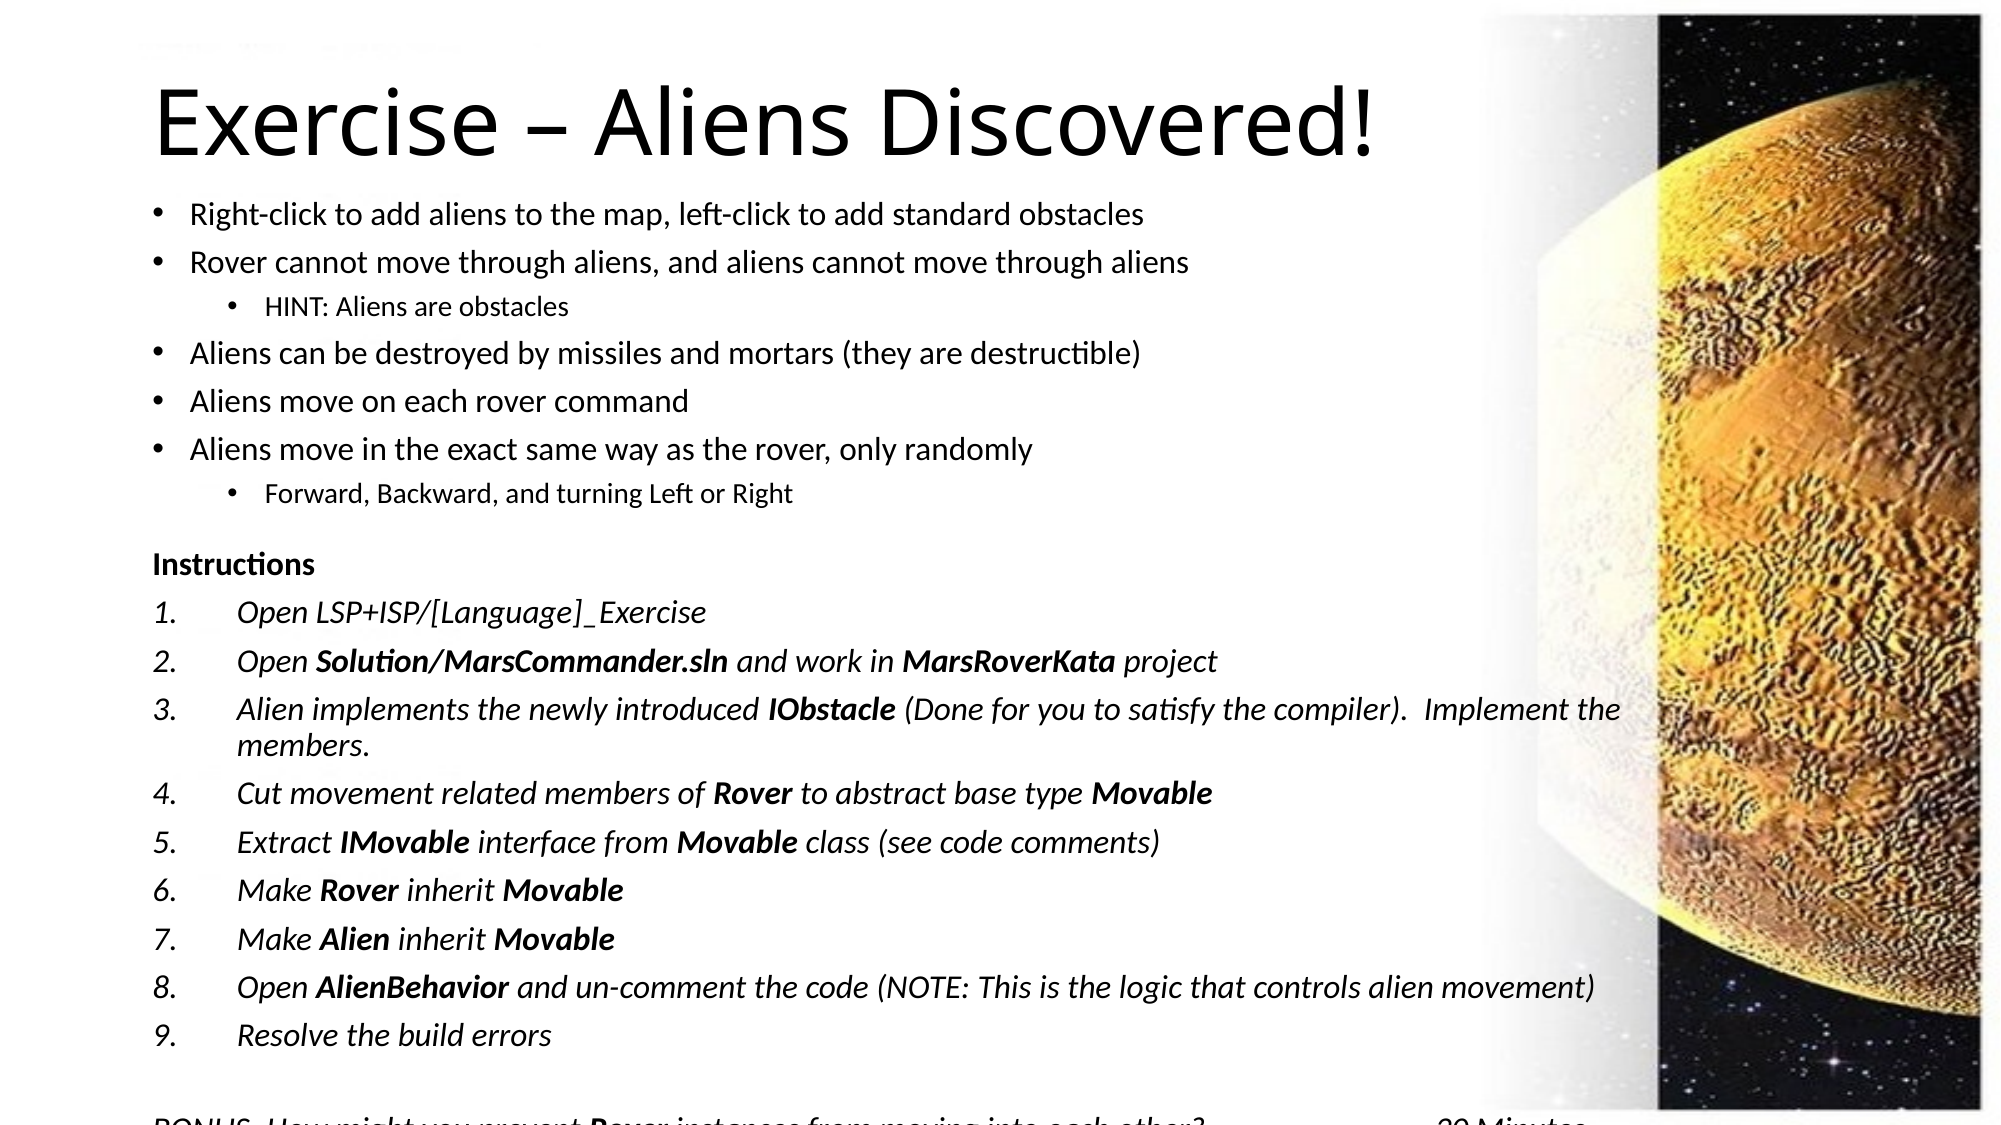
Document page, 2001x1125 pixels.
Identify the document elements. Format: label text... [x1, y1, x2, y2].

title Exercise – Aliens Discovered! [137, 17, 1863, 235]
picture [0, 0, 2001, 1125]
list Right-click to add aliens to the map, left-click to add standard obstacles Rover cannot move through aliens, and aliens cannot move through aliens HINT: Aliens are obstacles Aliens can be destroyed by missiles and mortars (they are destructible) Aliens move on each rover command Aliens move in the exact same way as the rover, only randomly Forward, Backward, and turning Left or Right Instructions Open LSP+ISP/[Language]_Exercise Open Solution/MarsCommander.sln and work in MarsRoverKata project Alien implements the newly introduced IObstacle (Done for you to satisfy the compiler). Implement the members. Cut movement related members of Rover to abstract base type Movable Extract IMovable interface from Movable class (see code comments) Make Rover inherit Movable Make Alien inherit Movable Open AlienBehavior and un-comment the code (NOTE: This is the logic that controls alien movement) Resolve the build errors BONUS: How might you prevent Rover instances from moving into each other? 30 Minutes [137, 189, 1639, 1100]
